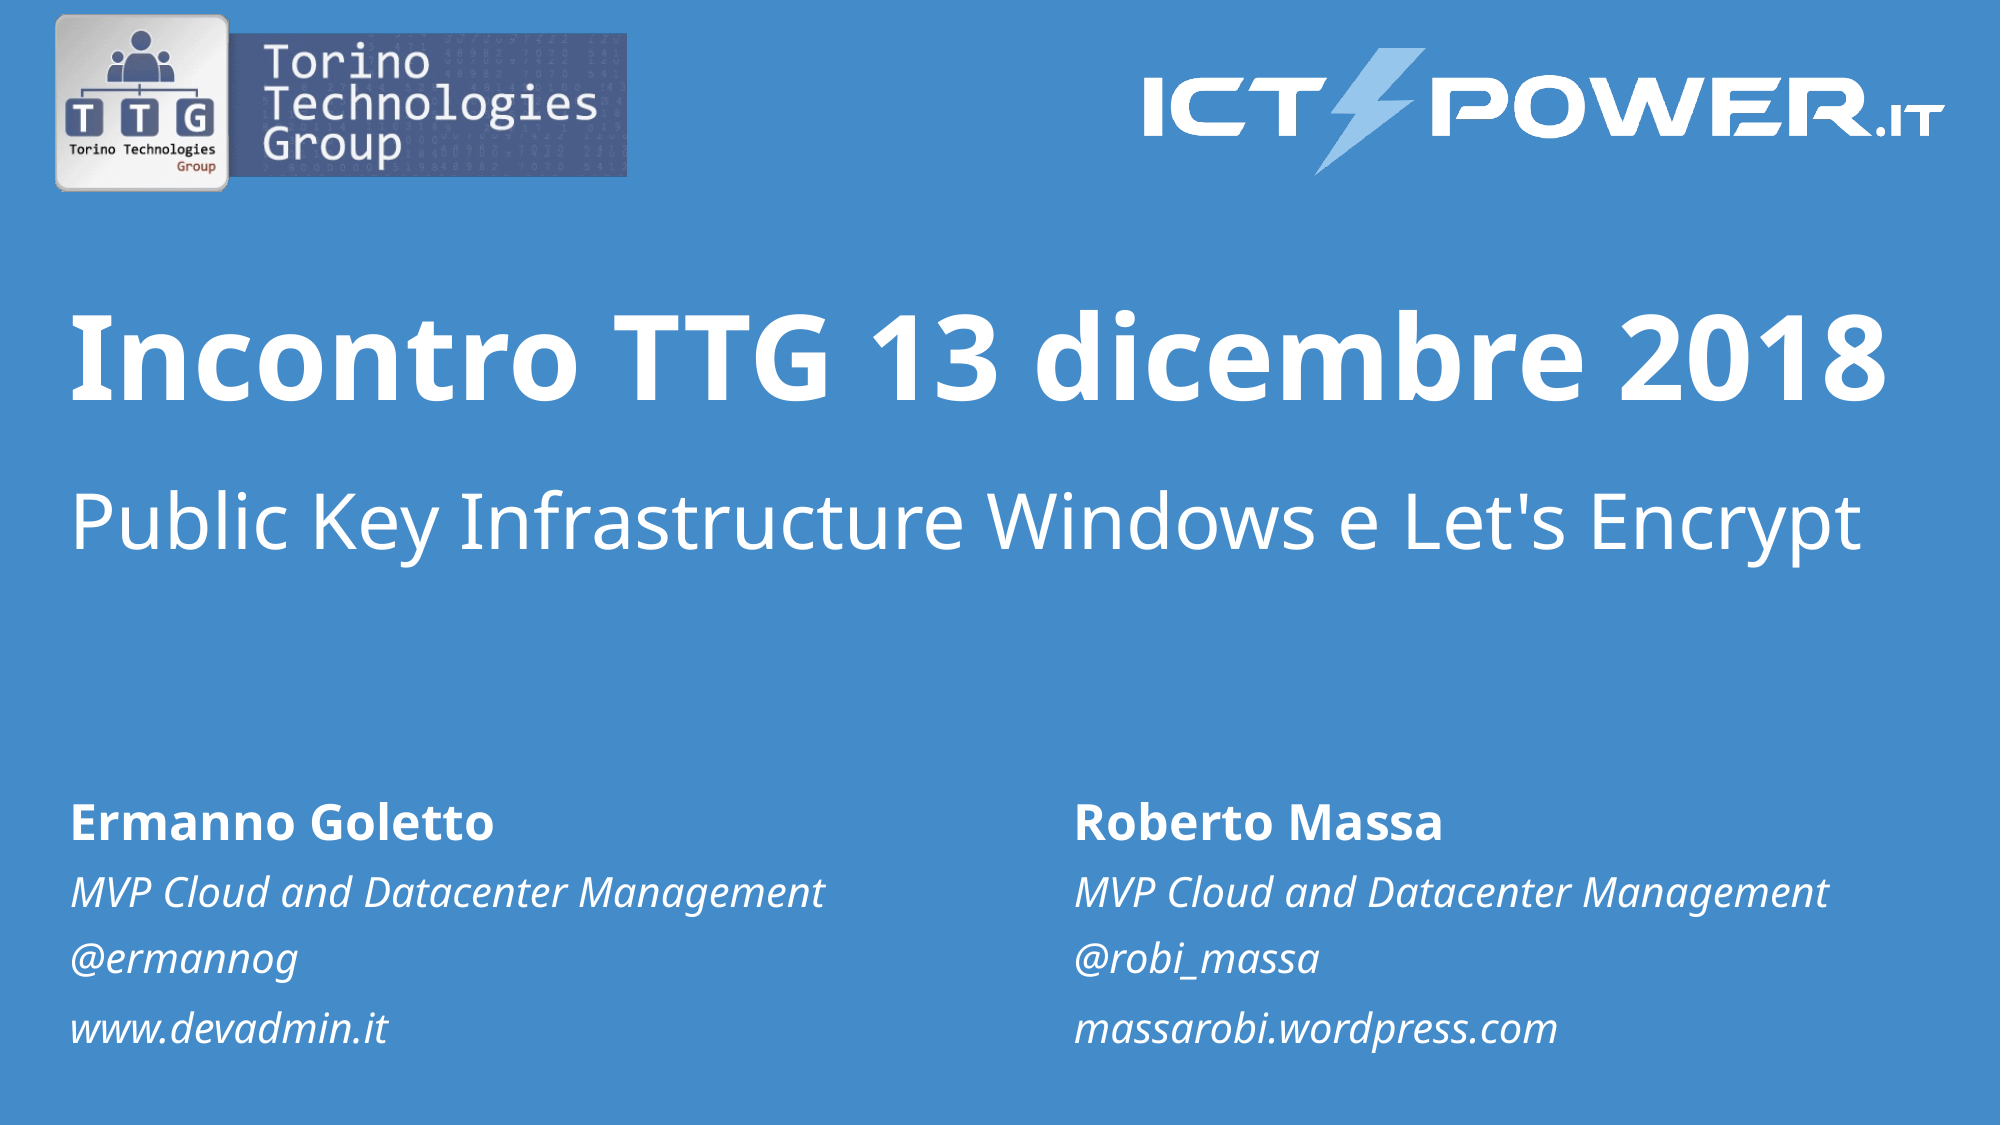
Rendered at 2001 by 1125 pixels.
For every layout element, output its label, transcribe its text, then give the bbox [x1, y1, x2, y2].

list @ermannog [55, 929, 941, 1000]
list Public Key Infrastructure Windows e Let's Encrypt [55, 475, 1945, 626]
picture [55, 14, 627, 192]
list www.devadmin.it [55, 1000, 941, 1061]
list Roberto Massa [1059, 789, 1945, 860]
list MVP Cloud and Datacenter Management [55, 864, 941, 929]
list Ermanno Goletto [55, 789, 941, 860]
list @robi_massa [1059, 929, 1945, 1000]
list massarobi.wordpress.com [1059, 1000, 1945, 1061]
list MVP Cloud and Datacenter Management [1059, 864, 1945, 929]
title Incontro TTG 13 dicembre 2018 [55, 253, 1945, 471]
picture [1144, 48, 1945, 176]
